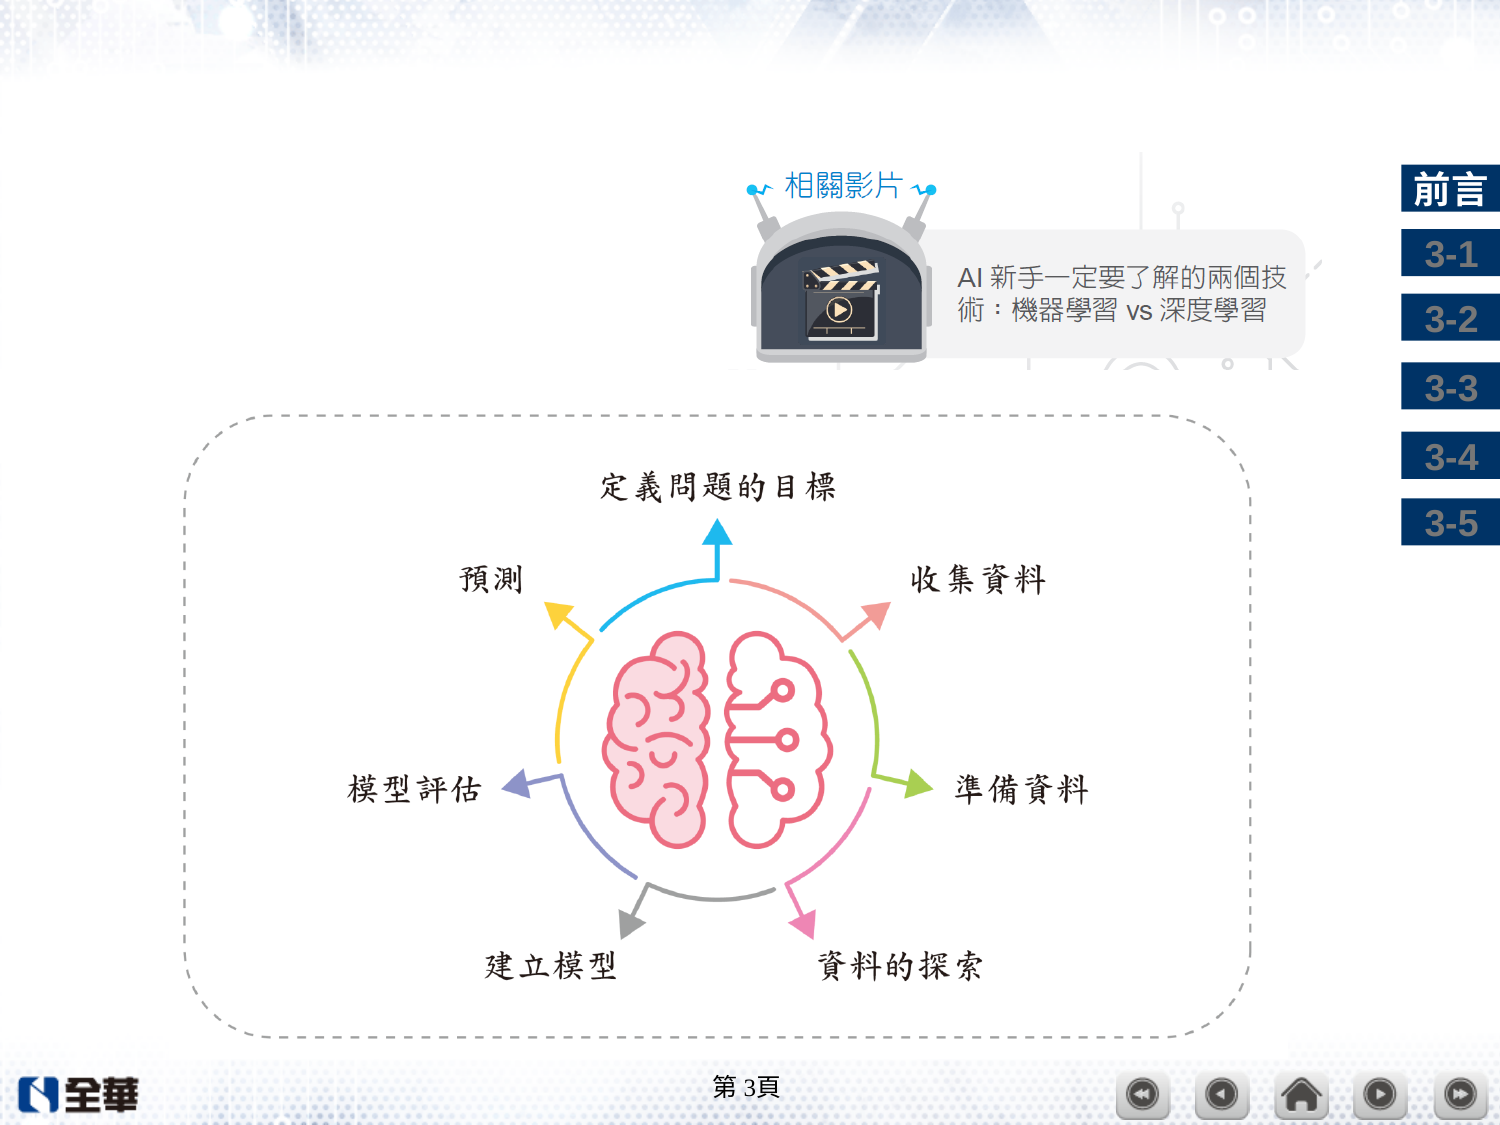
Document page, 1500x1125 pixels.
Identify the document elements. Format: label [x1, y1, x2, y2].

text_box [728, 152, 1322, 371]
picture [0, 0, 1500, 1125]
